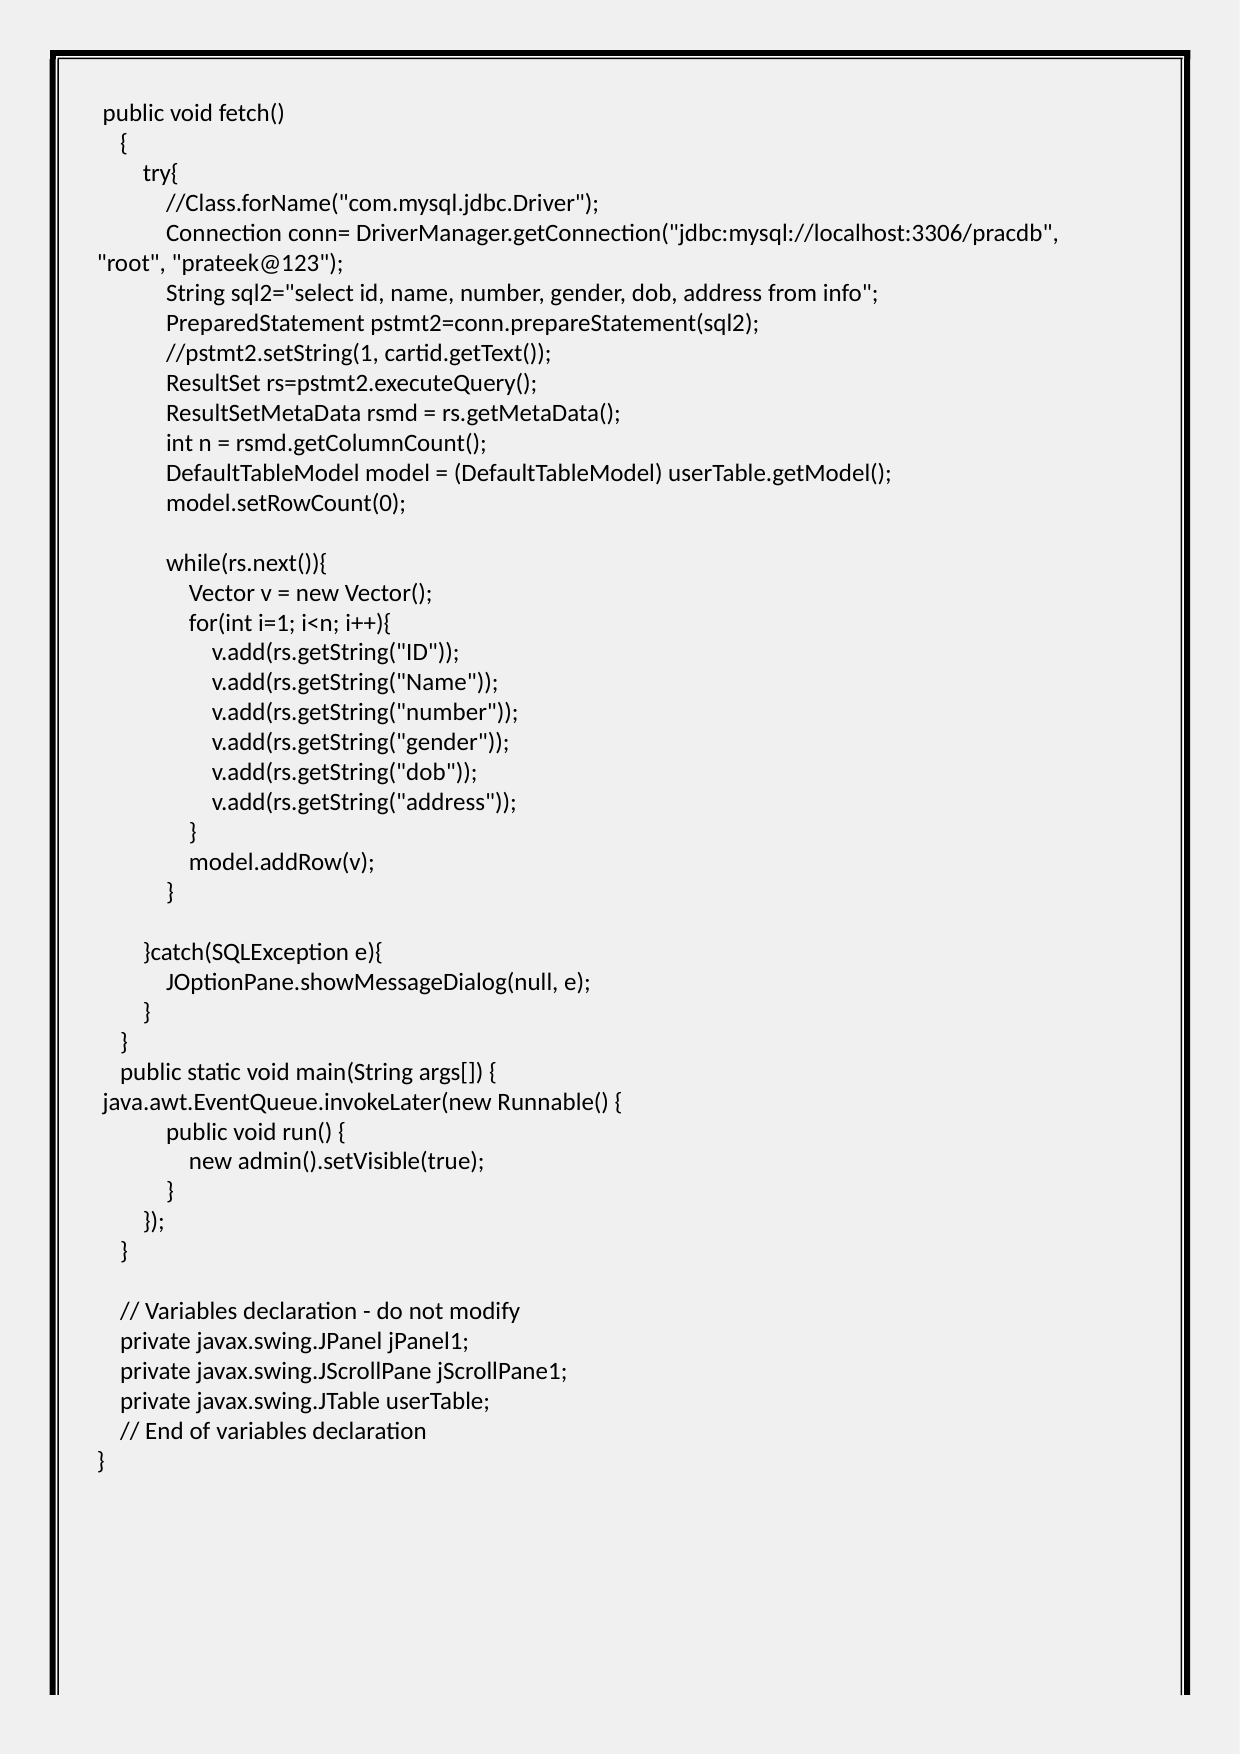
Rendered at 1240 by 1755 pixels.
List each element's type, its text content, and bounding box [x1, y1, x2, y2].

text_box public void fetch() { try{ //Class.forName("com.mysql.jdbc.Driver"); Connection conn= DriverManager.getConnection("jdbc:mysql://localhost:3306/pracdb", "root", "prateek@123"); String sql2="select id, name, number, gender, dob, address from info"; PreparedStatement pstmt2=conn.prepareStatement(sql2); //pstmt2.setString(1, cartid.getText()); ResultSet rs=pstmt2.executeQuery(); ResultSetMetaData rsmd = rs.getMetaData(); int n = rsmd.getColumnCount(); DefaultTableModel model = (DefaultTableModel) userTable.getModel(); model.setRowCount(0); while(rs.next()){ Vector v = new Vector(); for(int i=1; i<n; i++){ v.add(rs.getString("ID")); v.add(rs.getString("Name")); v.add(rs.getString("number")); v.add(rs.getString("gender")); v.add(rs.getString("dob")); v.add(rs.getString("address")); } model.addRow(v); } }catch(SQLException e){ JOptionPane.showMessageDialog(null, e); } } public static void main(String args[]) { java.awt.EventQueue.invokeLater(new Runnable() { public void run() { new admin().setVisible(true); } }); } // Variables declaration - do not modify private javax.swing.JPanel jPanel1; private javax.swing.JScrollPane jScrollPane1; private javax.swing.JTable userTable; // End of variables declaration } [82, 89, 1145, 1512]
